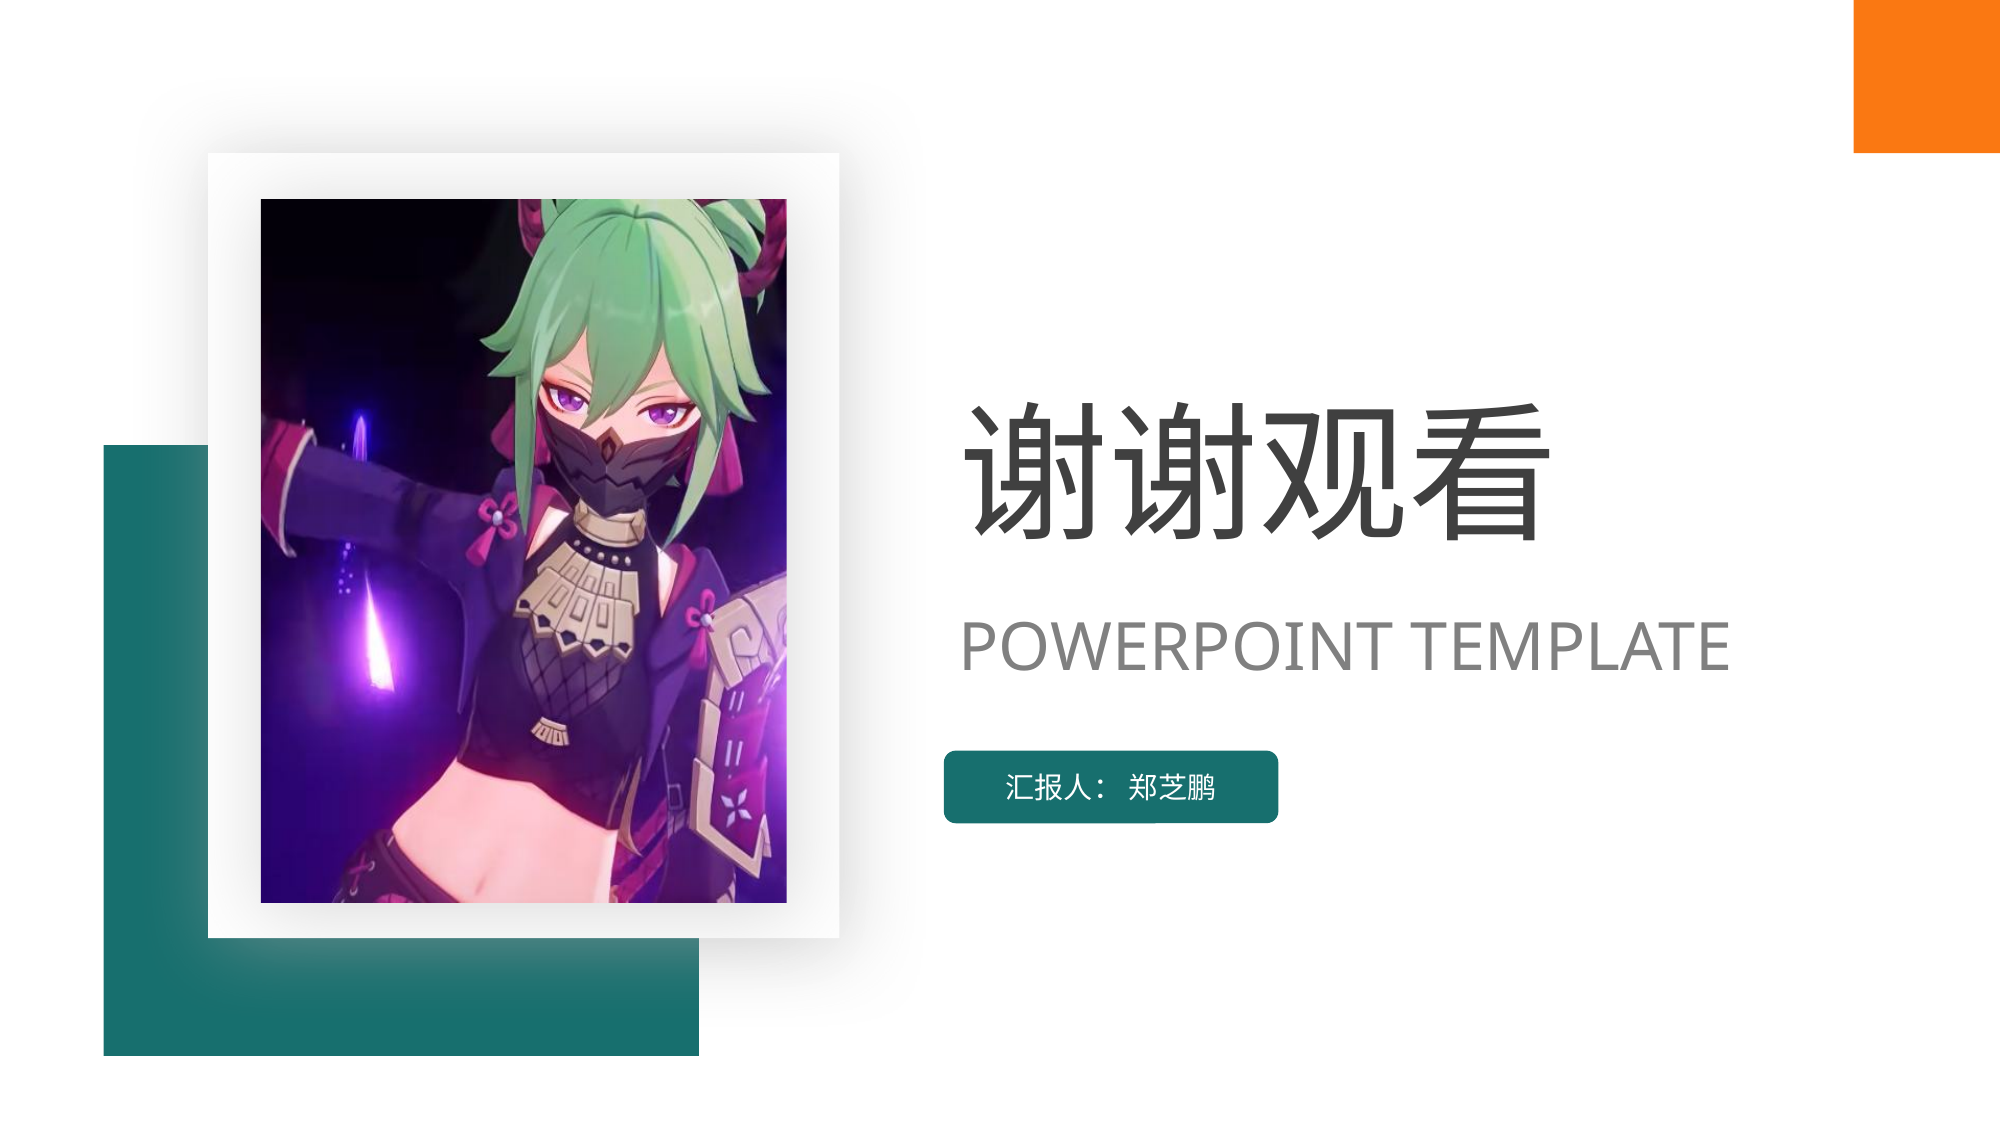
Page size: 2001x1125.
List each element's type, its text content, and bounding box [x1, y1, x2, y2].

text_box [1853, 0, 2000, 154]
text_box 谢谢观看 [943, 371, 1897, 566]
text_box POWERPOINT TEMPLATE [943, 596, 1823, 692]
text_box 汇报人： 郑芝鹏 [942, 749, 1280, 825]
text_box [260, 198, 788, 903]
text_box [103, 444, 700, 1057]
text_box [207, 152, 840, 939]
